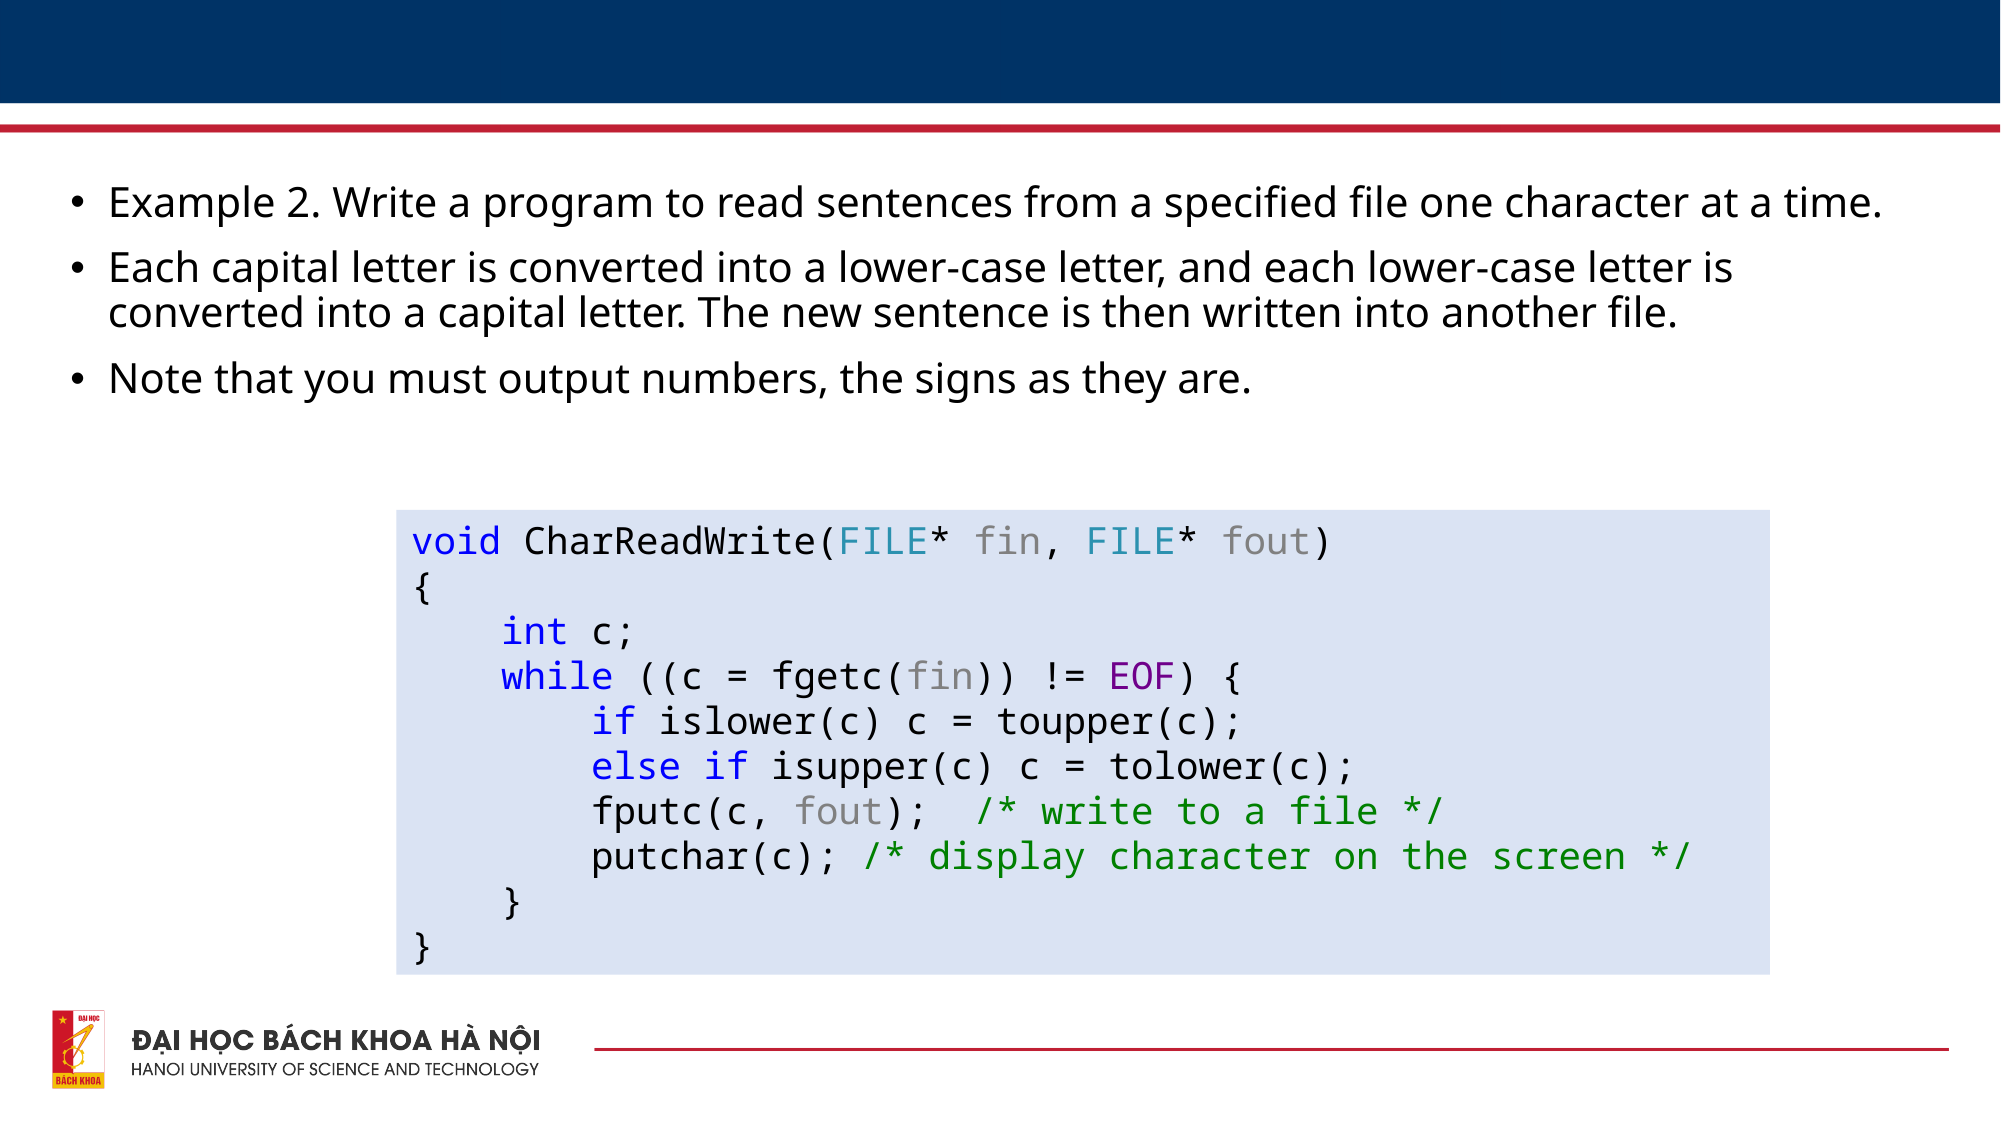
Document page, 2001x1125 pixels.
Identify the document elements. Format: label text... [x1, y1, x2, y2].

picture [0, 0, 2001, 1125]
text_box void CharReadWrite(FILE* fin, FILE* fout) { int c; while ((c = fgetc(fin)) != EOF) { if islower(c) c = toupper(c); else if isupper(c) c = tolower(c); fputc(c, fout); /* write to a file */ putchar(c); /* display character on the screen */ } } [396, 509, 1770, 975]
list Example 2. Write a program to read sentences from a specified file one character at a time. Each capital letter is converted into a lower-case letter, and each lower-case letter is converted into a capital letter. The new sentence is then written into another file. Note that you must output numbers, the signs as they are. [55, 173, 1945, 979]
